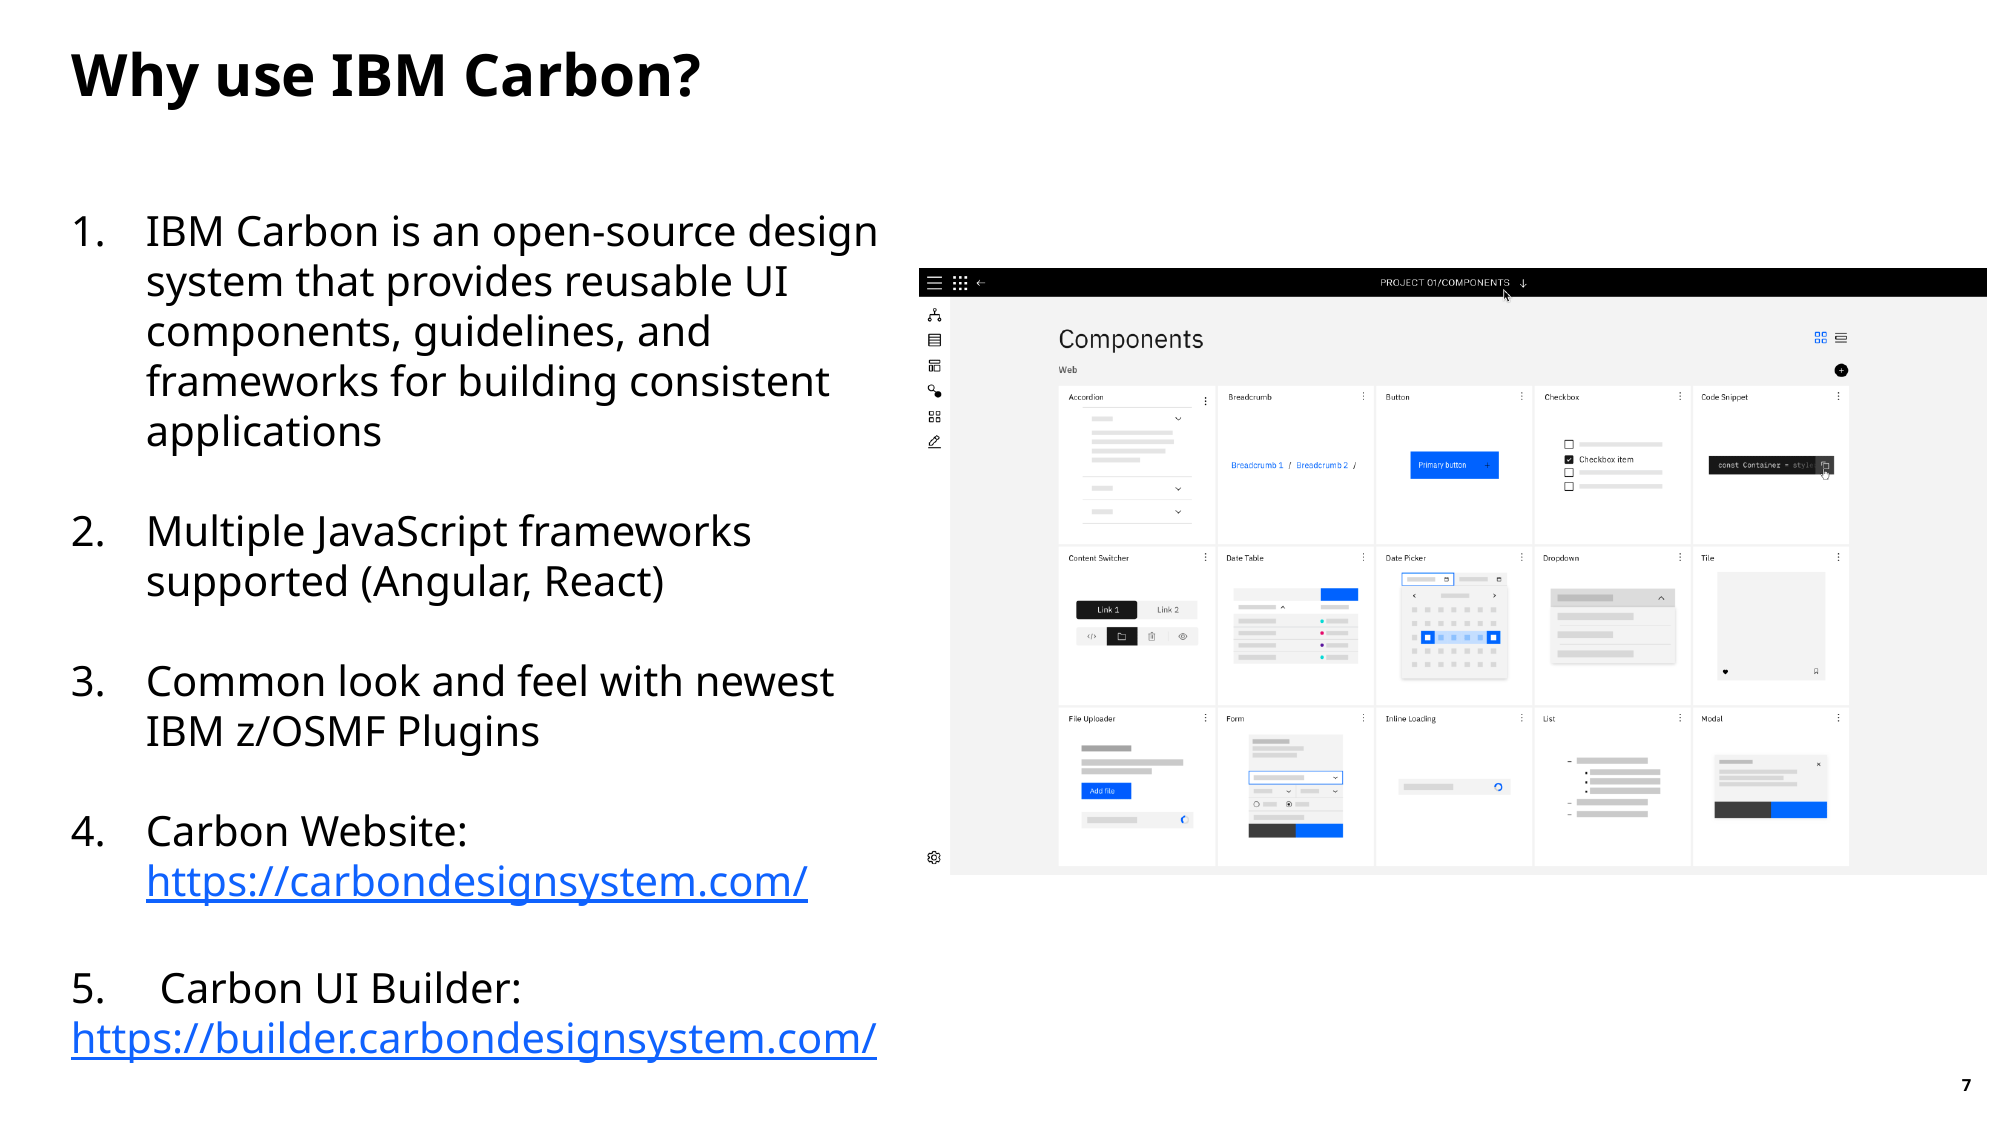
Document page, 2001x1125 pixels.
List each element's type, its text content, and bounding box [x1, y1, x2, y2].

picture [919, 267, 1987, 876]
slide_number 7 [1840, 1066, 1987, 1125]
title Why use IBM Carbon? [71, 37, 1500, 229]
list IBM Carbon is an open-source design system that provides reusable UI components, guidelines, and frameworks for building consistent applications Multiple JavaScript frameworks supported (Angular, React) Common look and feel with newest IBM z/OSMF Plugins Carbon Website: https://carbondesignsystem.com/ 5. Carbon UI Builder: https://builder.carbondesignsystem.com/ [70, 203, 887, 1009]
